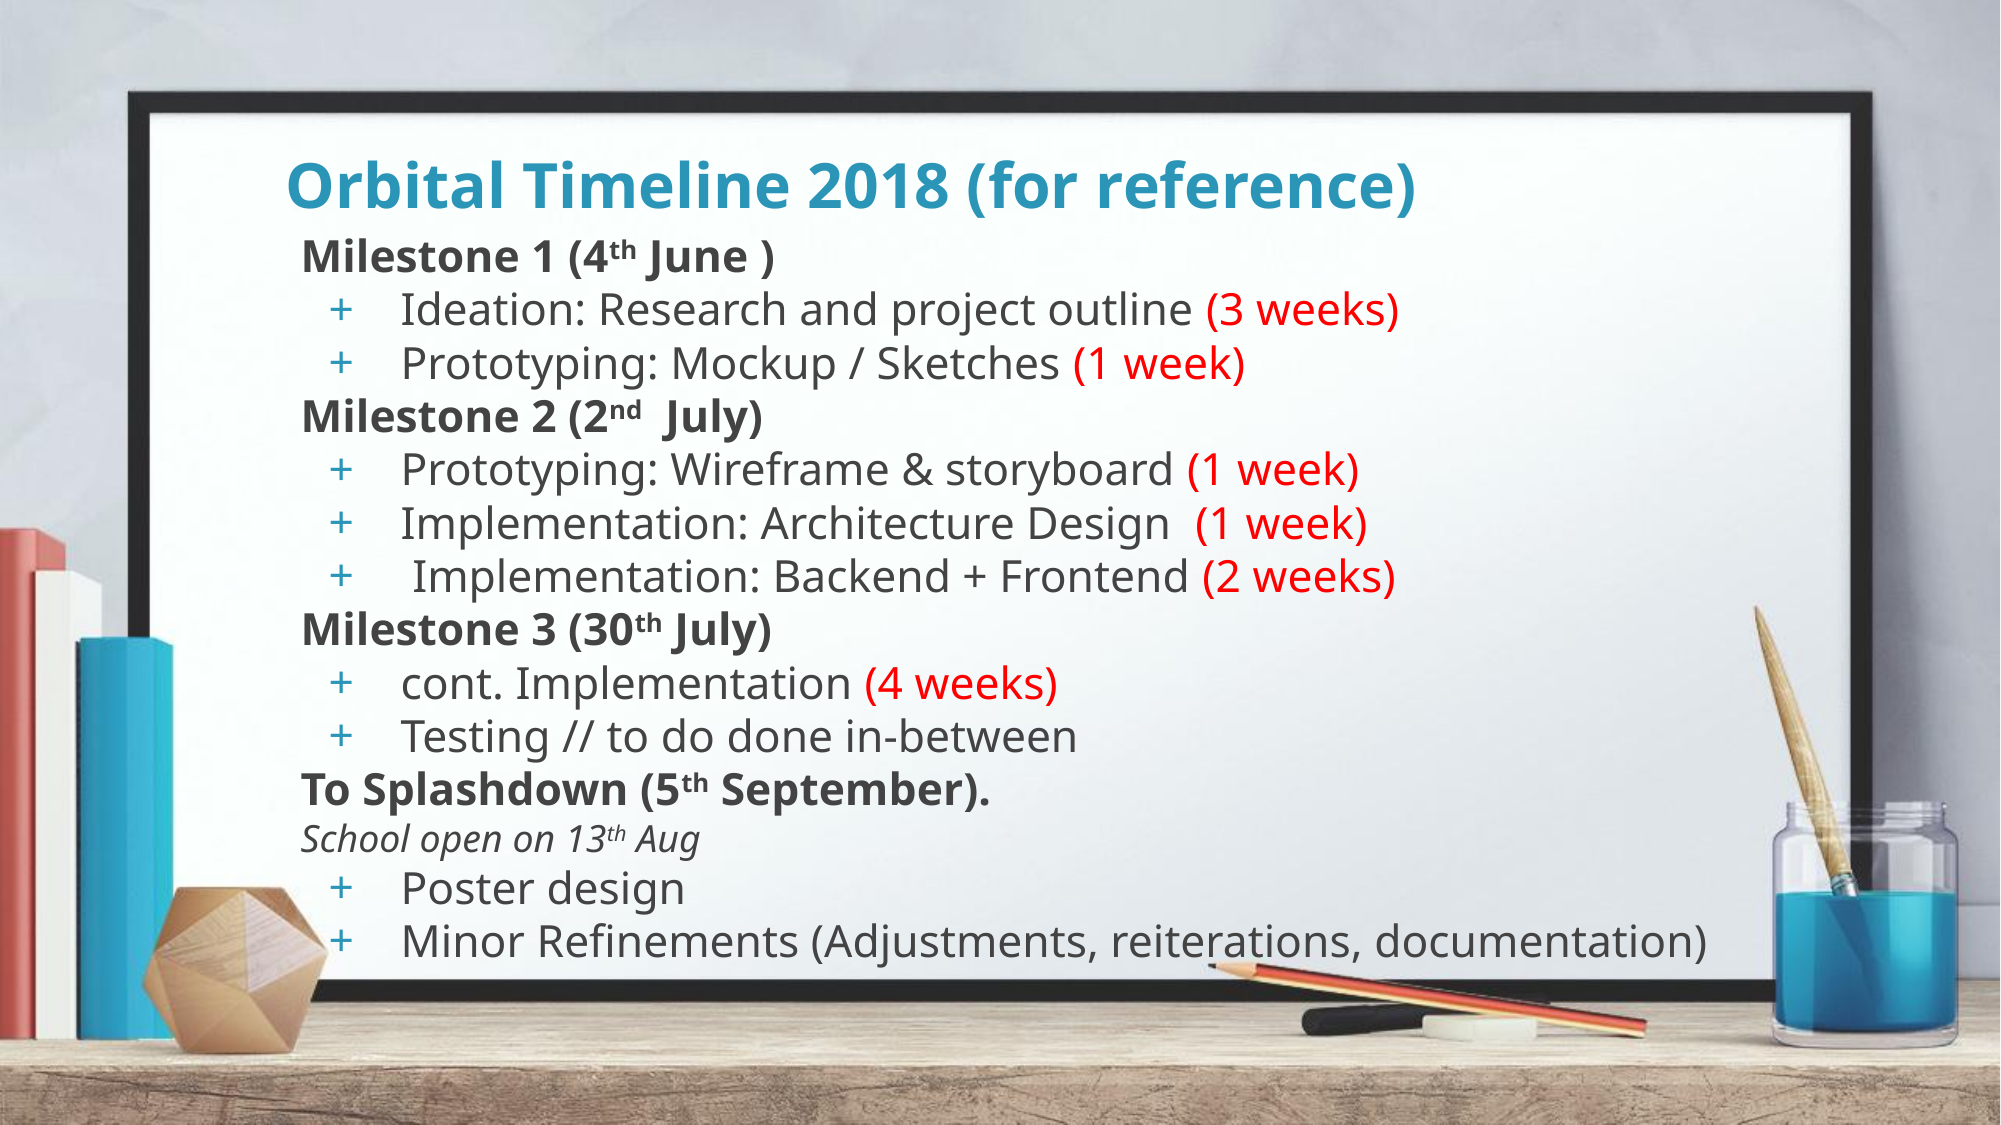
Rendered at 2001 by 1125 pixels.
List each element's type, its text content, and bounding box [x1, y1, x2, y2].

picture [0, 0, 2001, 1125]
list Milestone 1 (4th June ) Ideation: Research and project outline (3 weeks) Prototyping: Mockup / Sketches (1 week) Milestone 2 (2nd July) Prototyping: Wireframe & storyboard (1 week) Implementation: Architecture Design (1 week) Implementation: Backend + Frontend (2 weeks) Milestone 3 (30th July) cont. Implementation (4 weeks) Testing // to do done in-between To Splashdown (5th September). School open on 13th Aug Poster design Minor Refinements (Adjustments, reiterations, documentation) [280, 208, 1786, 961]
title Orbital Timeline 2018 (for reference) [265, 126, 1802, 291]
